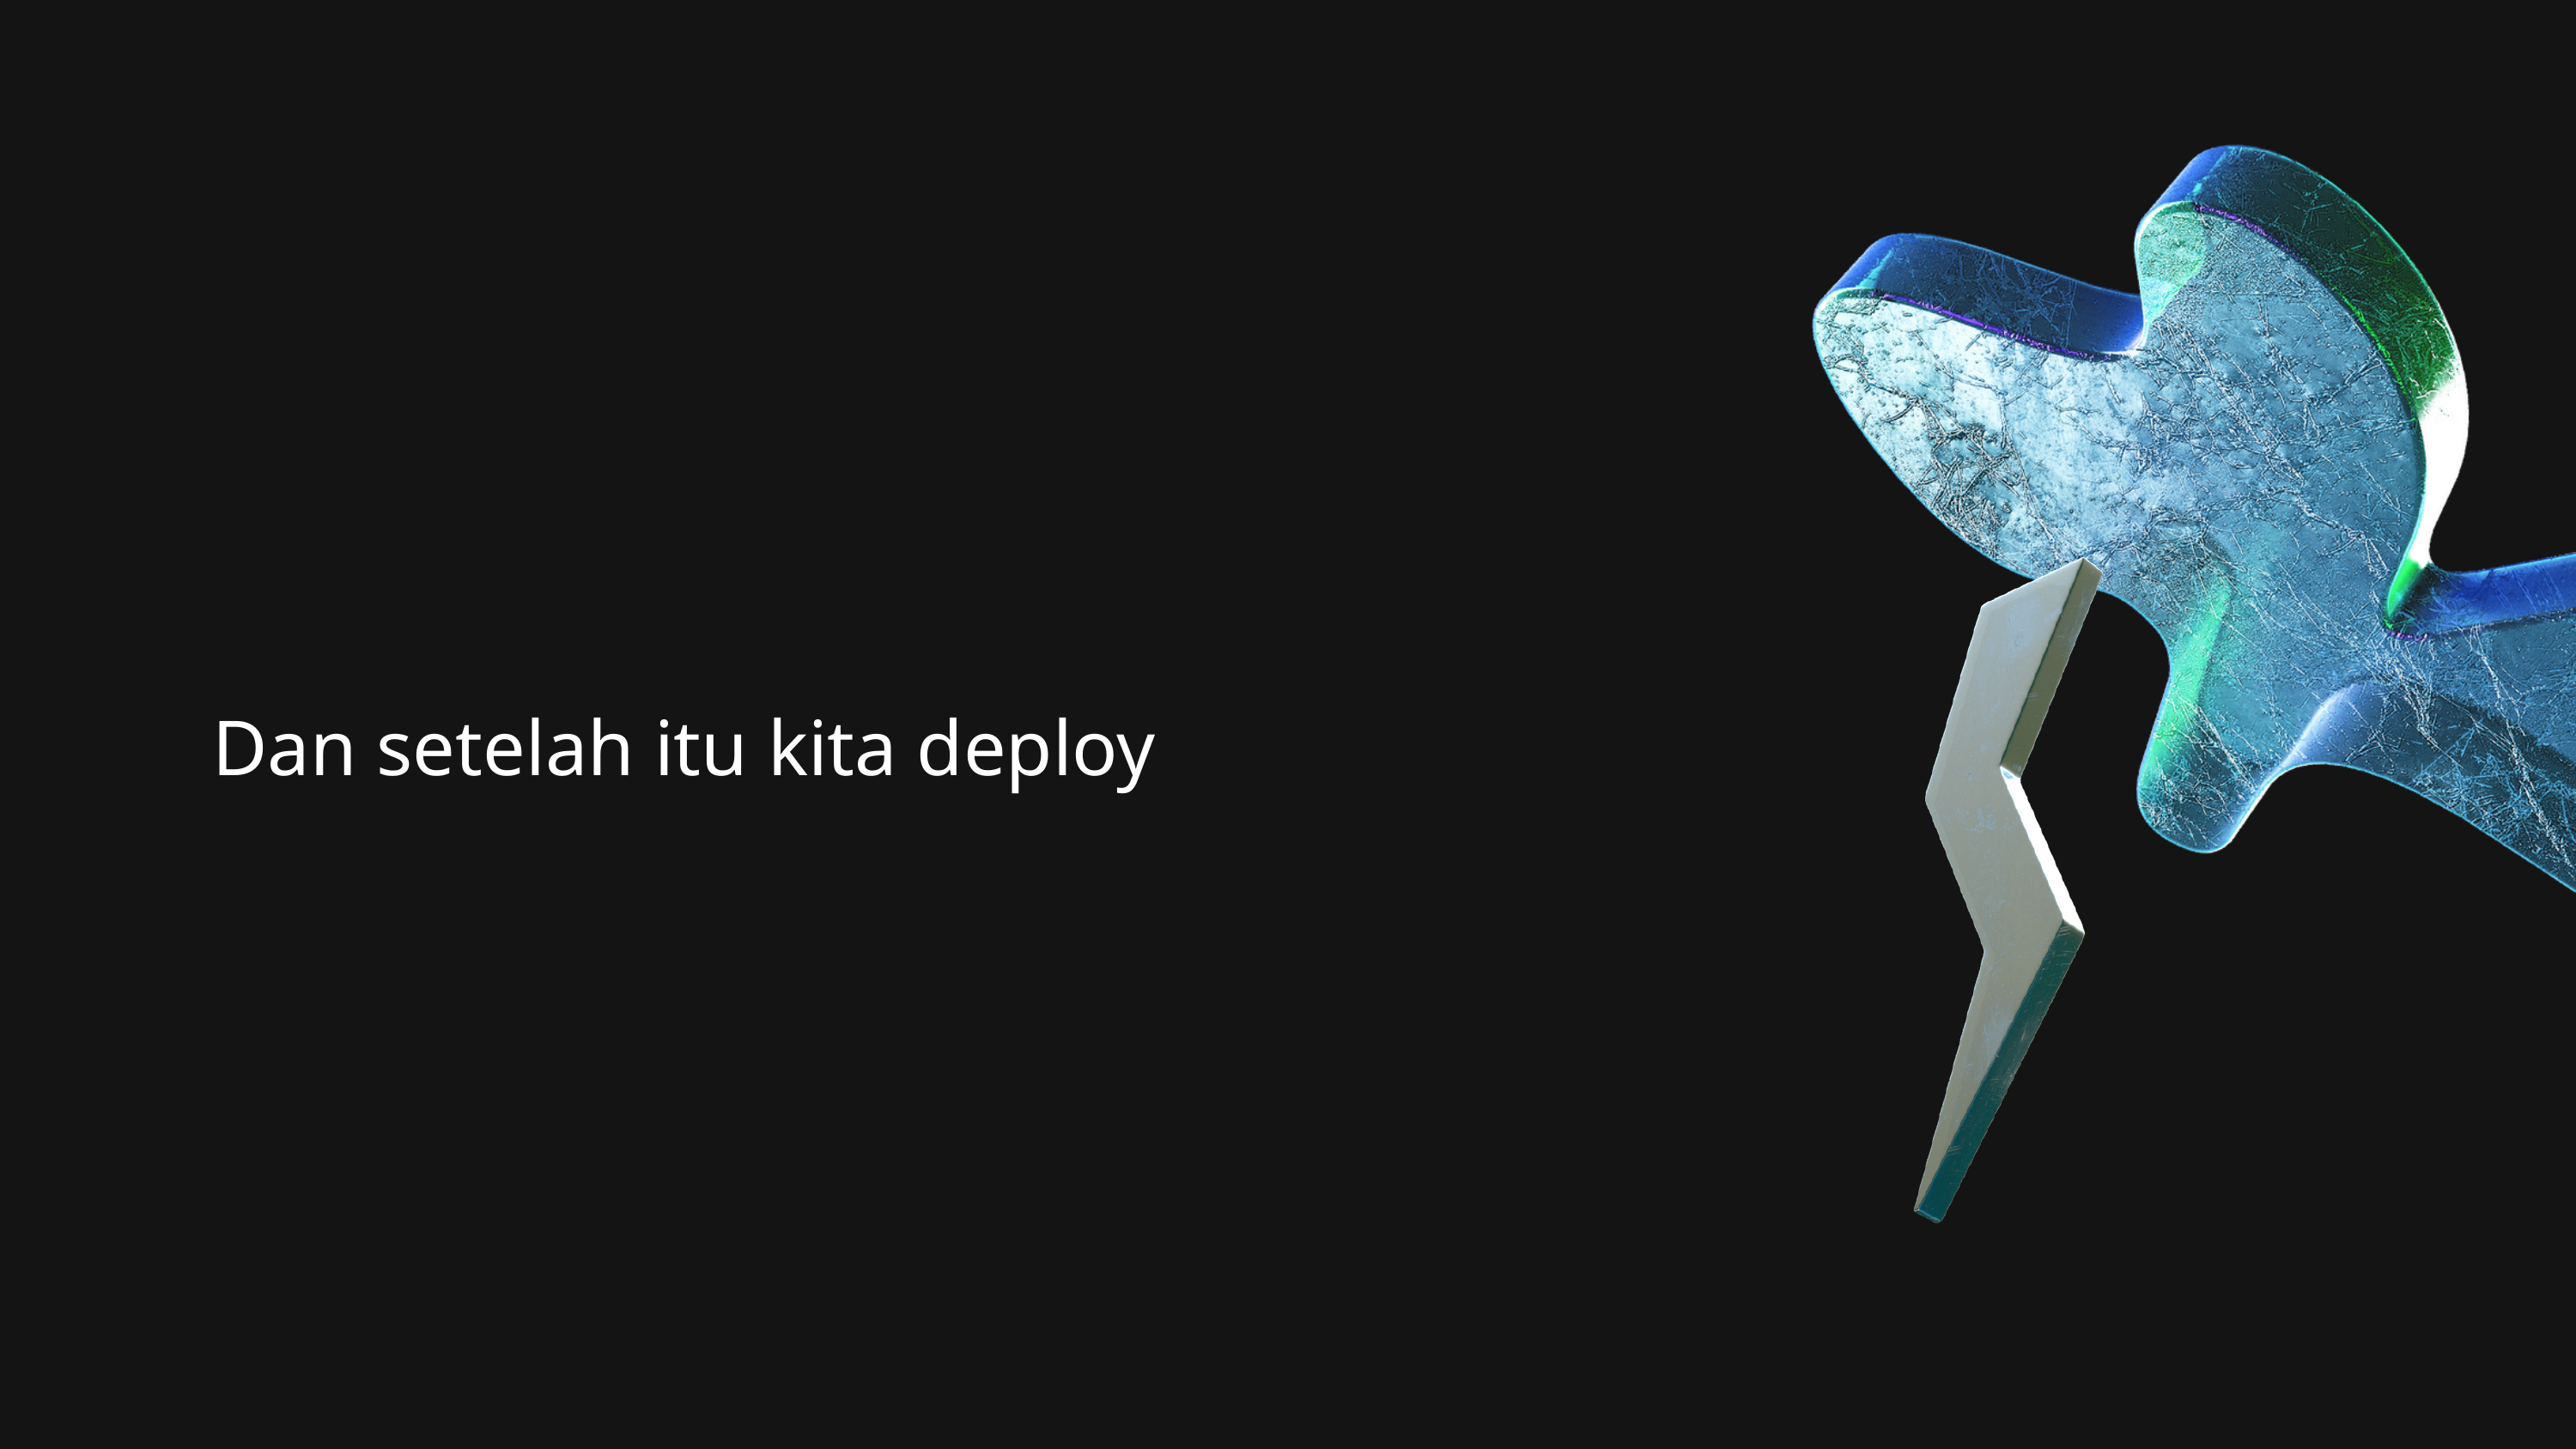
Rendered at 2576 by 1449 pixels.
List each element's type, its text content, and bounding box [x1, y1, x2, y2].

text_box Dan setelah itu kita deploy [212, 684, 1668, 897]
picture [1812, 144, 2576, 1224]
